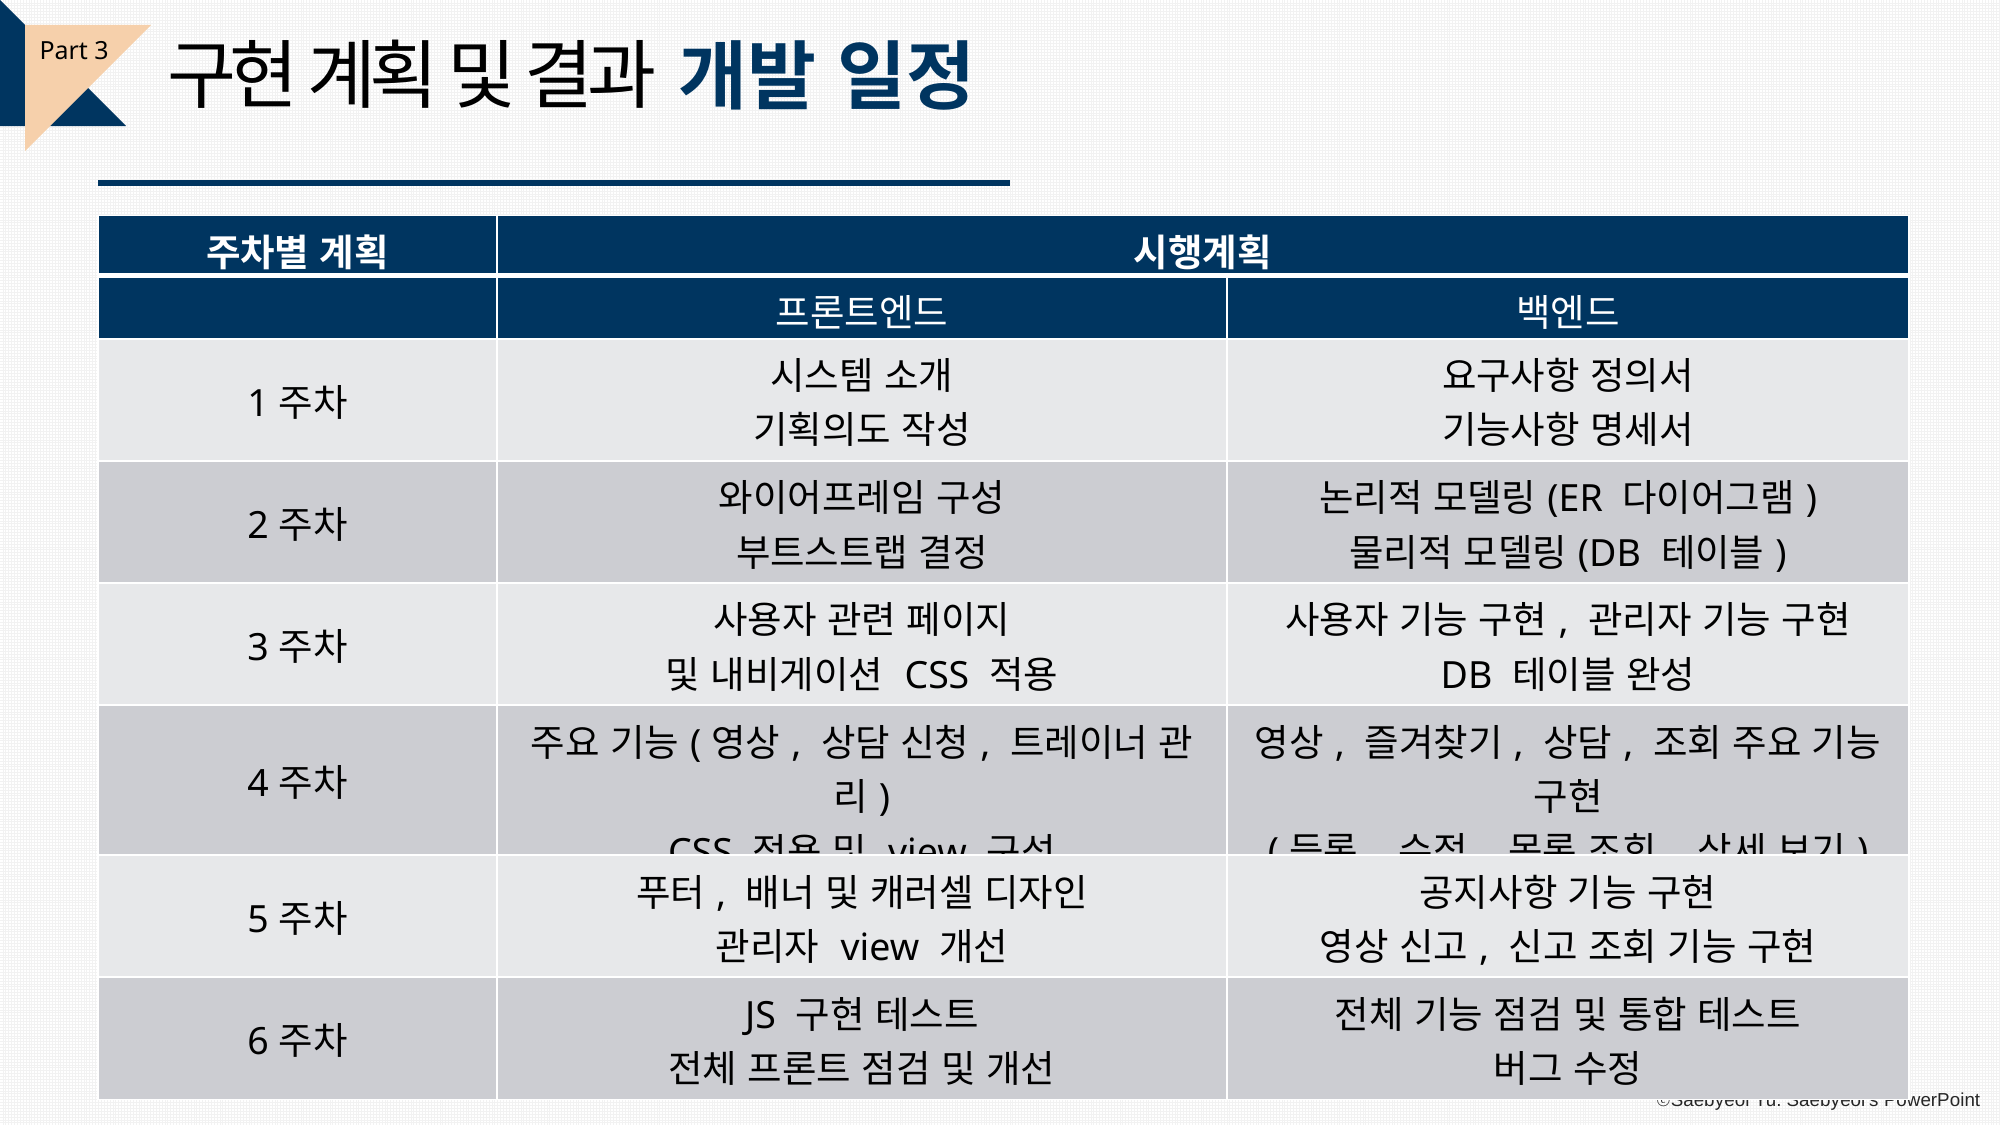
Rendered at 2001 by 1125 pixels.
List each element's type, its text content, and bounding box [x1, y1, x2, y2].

text_box Part 3 [24, 27, 124, 73]
table_cell 시스템 소개 기획의도 작성 [498, 340, 1226, 460]
table_cell 3주차 [99, 584, 496, 704]
table_cell 2주차 [99, 462, 496, 582]
table_cell 1주차 [99, 340, 496, 460]
table_cell 공지사항 기능 구현 영상 신고, 신고 조회 기능 구현 [1228, 856, 1908, 976]
text_box 개발 일정 [663, 20, 991, 126]
table_cell 프론트엔드 [498, 278, 1226, 338]
text_box [51, 88, 129, 128]
table_header 주차별 계획 [99, 216, 496, 273]
table_cell 와이어프레임 구성 부트스트랩 결정 [498, 462, 1226, 582]
table_cell 논리적 모델링(ER 다이어그램) 물리적 모델링(DB 테이블) [1228, 462, 1908, 582]
text_box [24, 23, 152, 54]
table_cell [99, 278, 496, 338]
table_header 시행계획 [498, 216, 1908, 273]
table_cell 백엔드 [1228, 278, 1908, 338]
table_cell 전체 기능 점검 및 통합 테스트 버그 수정 [1228, 978, 1908, 1099]
table_cell 영상, 즐겨찾기, 상담, 조회 주요 기능 구현 (등록, 수정, 목록 조회, 상세 보기) [1228, 706, 1908, 854]
text_box [24, 73, 105, 154]
table_cell 5주차 [99, 856, 496, 976]
table_cell 사용자 관련 페이지 및 내비게이션 CSS 적용 [498, 584, 1226, 704]
table_cell 주요 기능(영상, 상담 신청, 트레이너 관리) CSS 적용 및 view 구성 [498, 706, 1226, 854]
table_cell 푸터, 배너 및 캐러셀 디자인 관리자 view 개선 [498, 856, 1226, 976]
table_cell 4주차 [99, 706, 496, 854]
text_box 구현 계획 및 결과 [152, 19, 672, 125]
table_cell 사용자 기능 구현, 관리자 기능 구현 DB 테이블 완성 [1228, 584, 1908, 704]
text_box [0, 0, 25, 128]
table_cell 요구사항 정의서 기능사항 명세서 [1228, 340, 1908, 460]
table_cell JS 구현 테스트 전체 프론트 점검 및 개선 [498, 978, 1226, 1099]
table_cell 6주차 [99, 978, 496, 1099]
